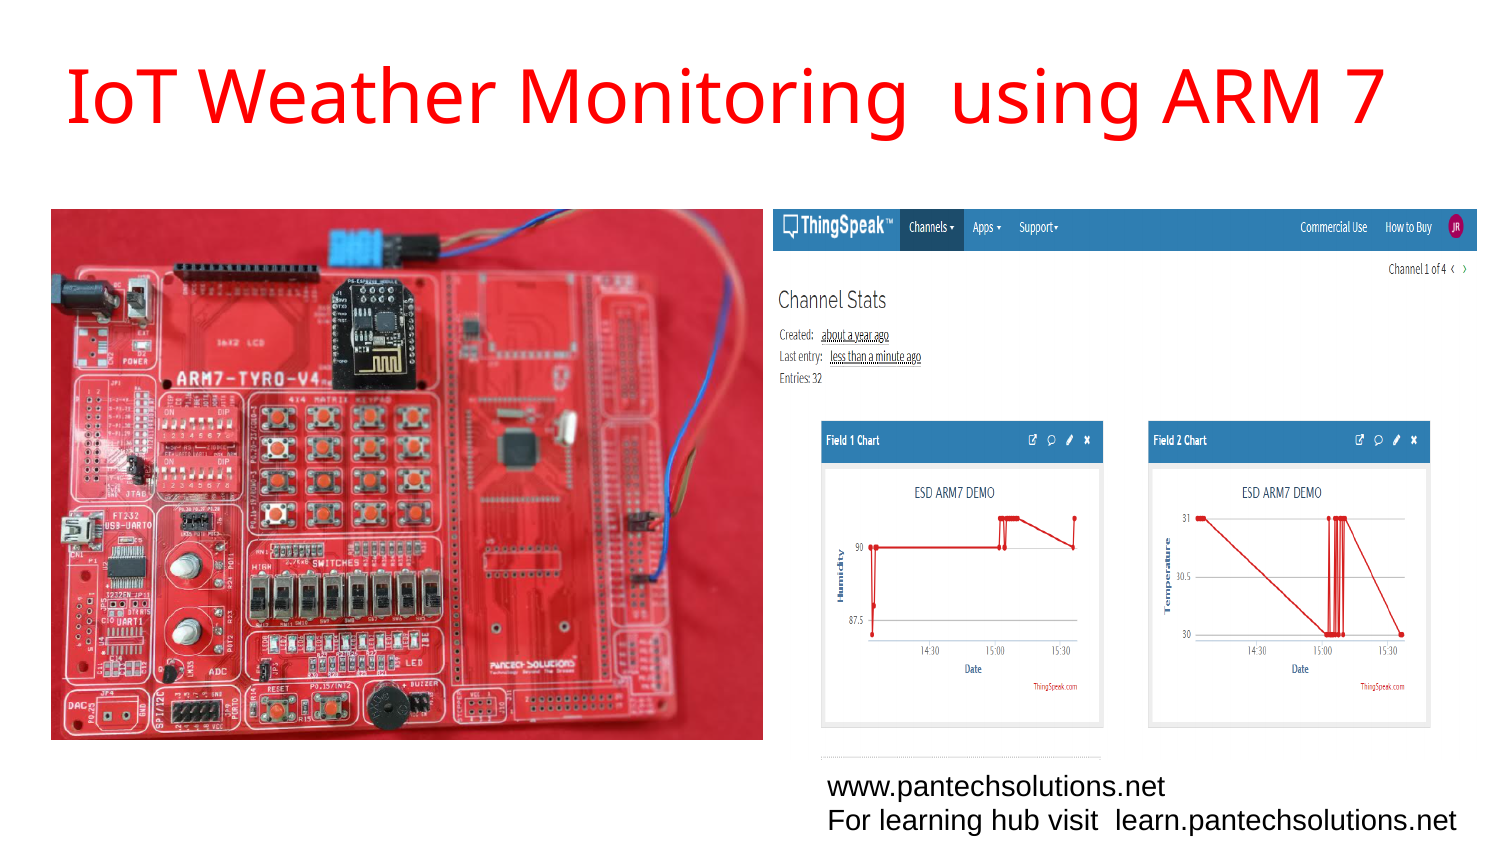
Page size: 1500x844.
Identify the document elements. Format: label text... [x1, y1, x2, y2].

title IoT Weather Monitoring using ARM 7 [51, 33, 1449, 128]
picture [50, 209, 763, 741]
slide_number www.pantechsolutions.net For learning hub visit learn.pantechsolutions.net [812, 759, 1500, 797]
picture [773, 209, 1477, 760]
